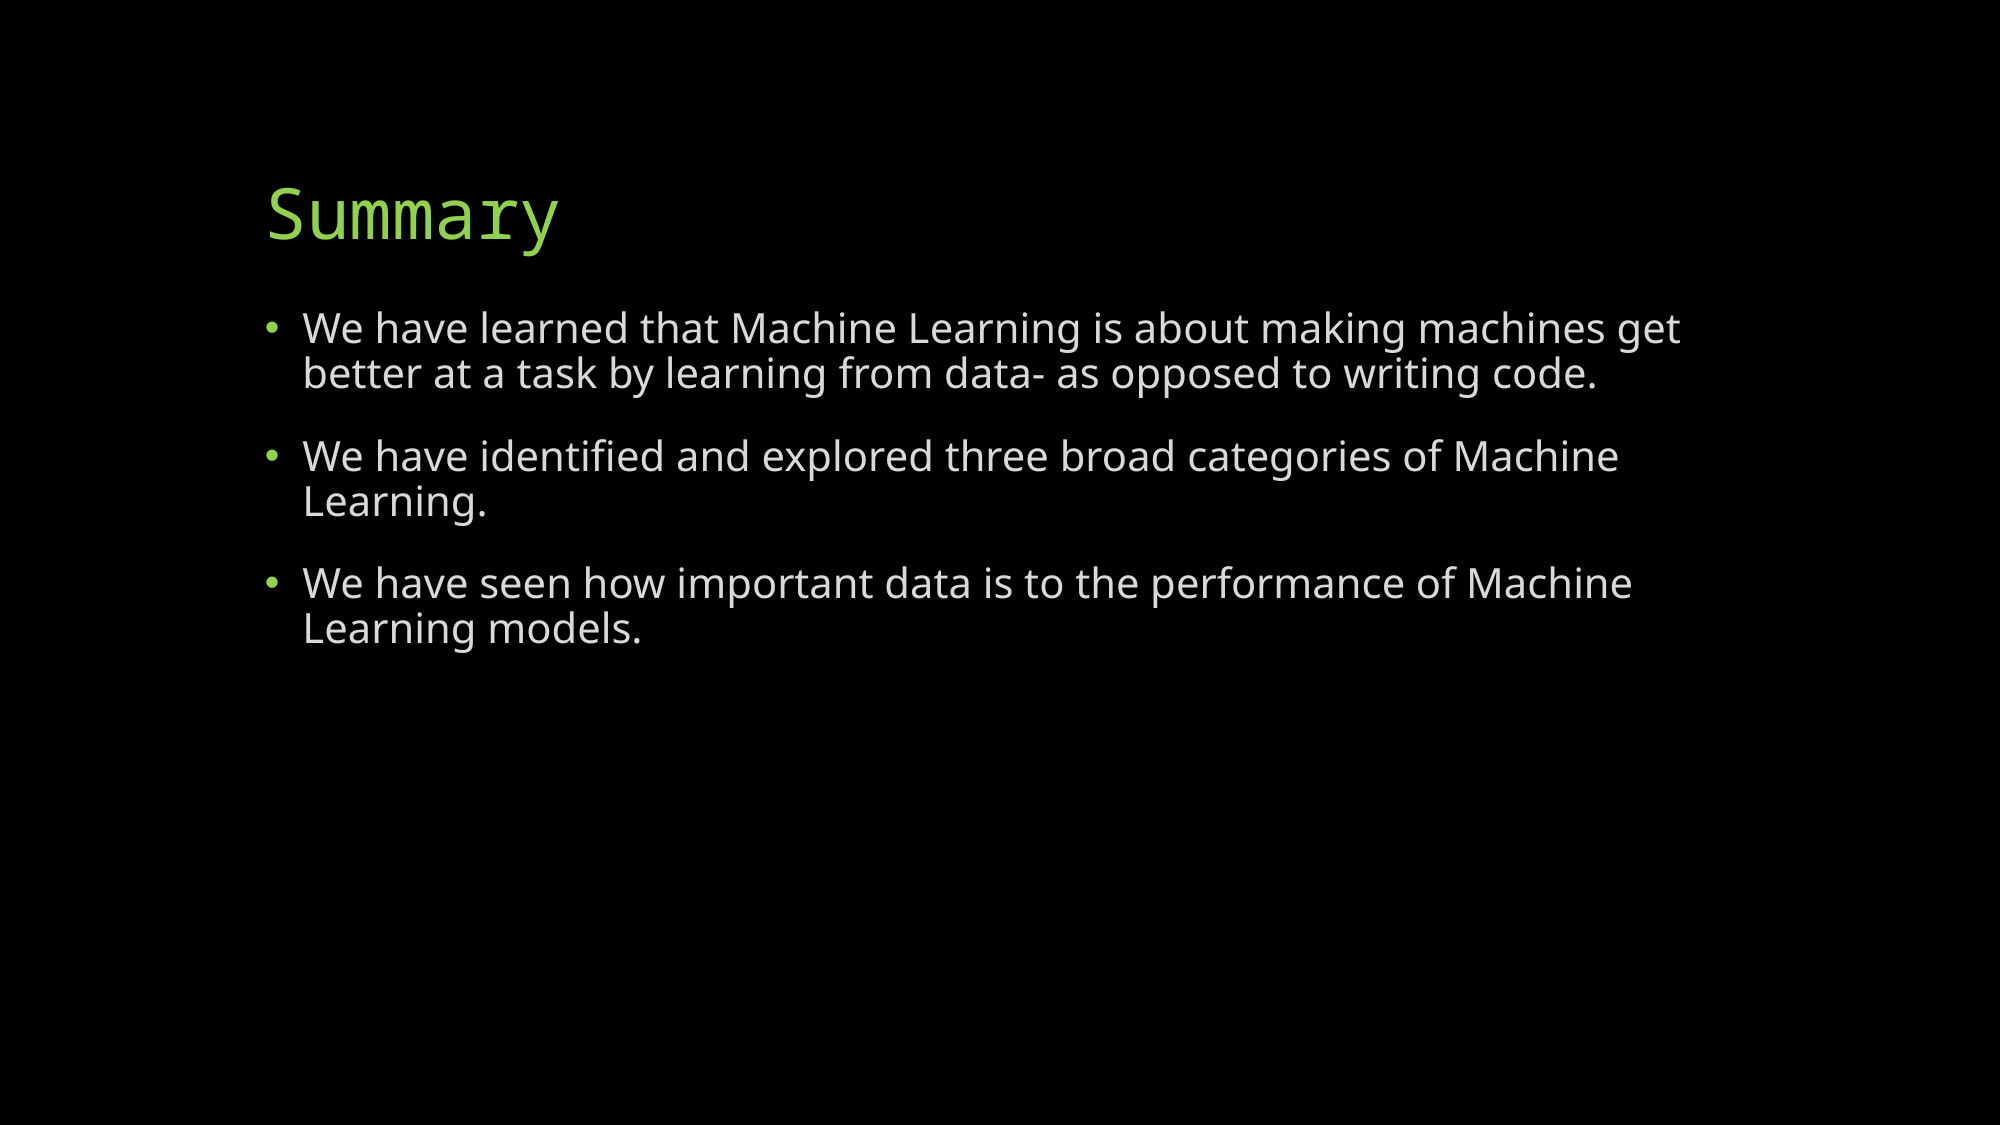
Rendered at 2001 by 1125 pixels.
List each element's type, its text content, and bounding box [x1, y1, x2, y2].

title Summary [249, 75, 1750, 263]
list We have learned that Machine Learning is about making machines get better at a task by learning from data- as opposed to writing code. We have identified and explored three broad categories of Machine Learning. We have seen how important data is to the performance of Machine Learning models. [249, 299, 1750, 1000]
